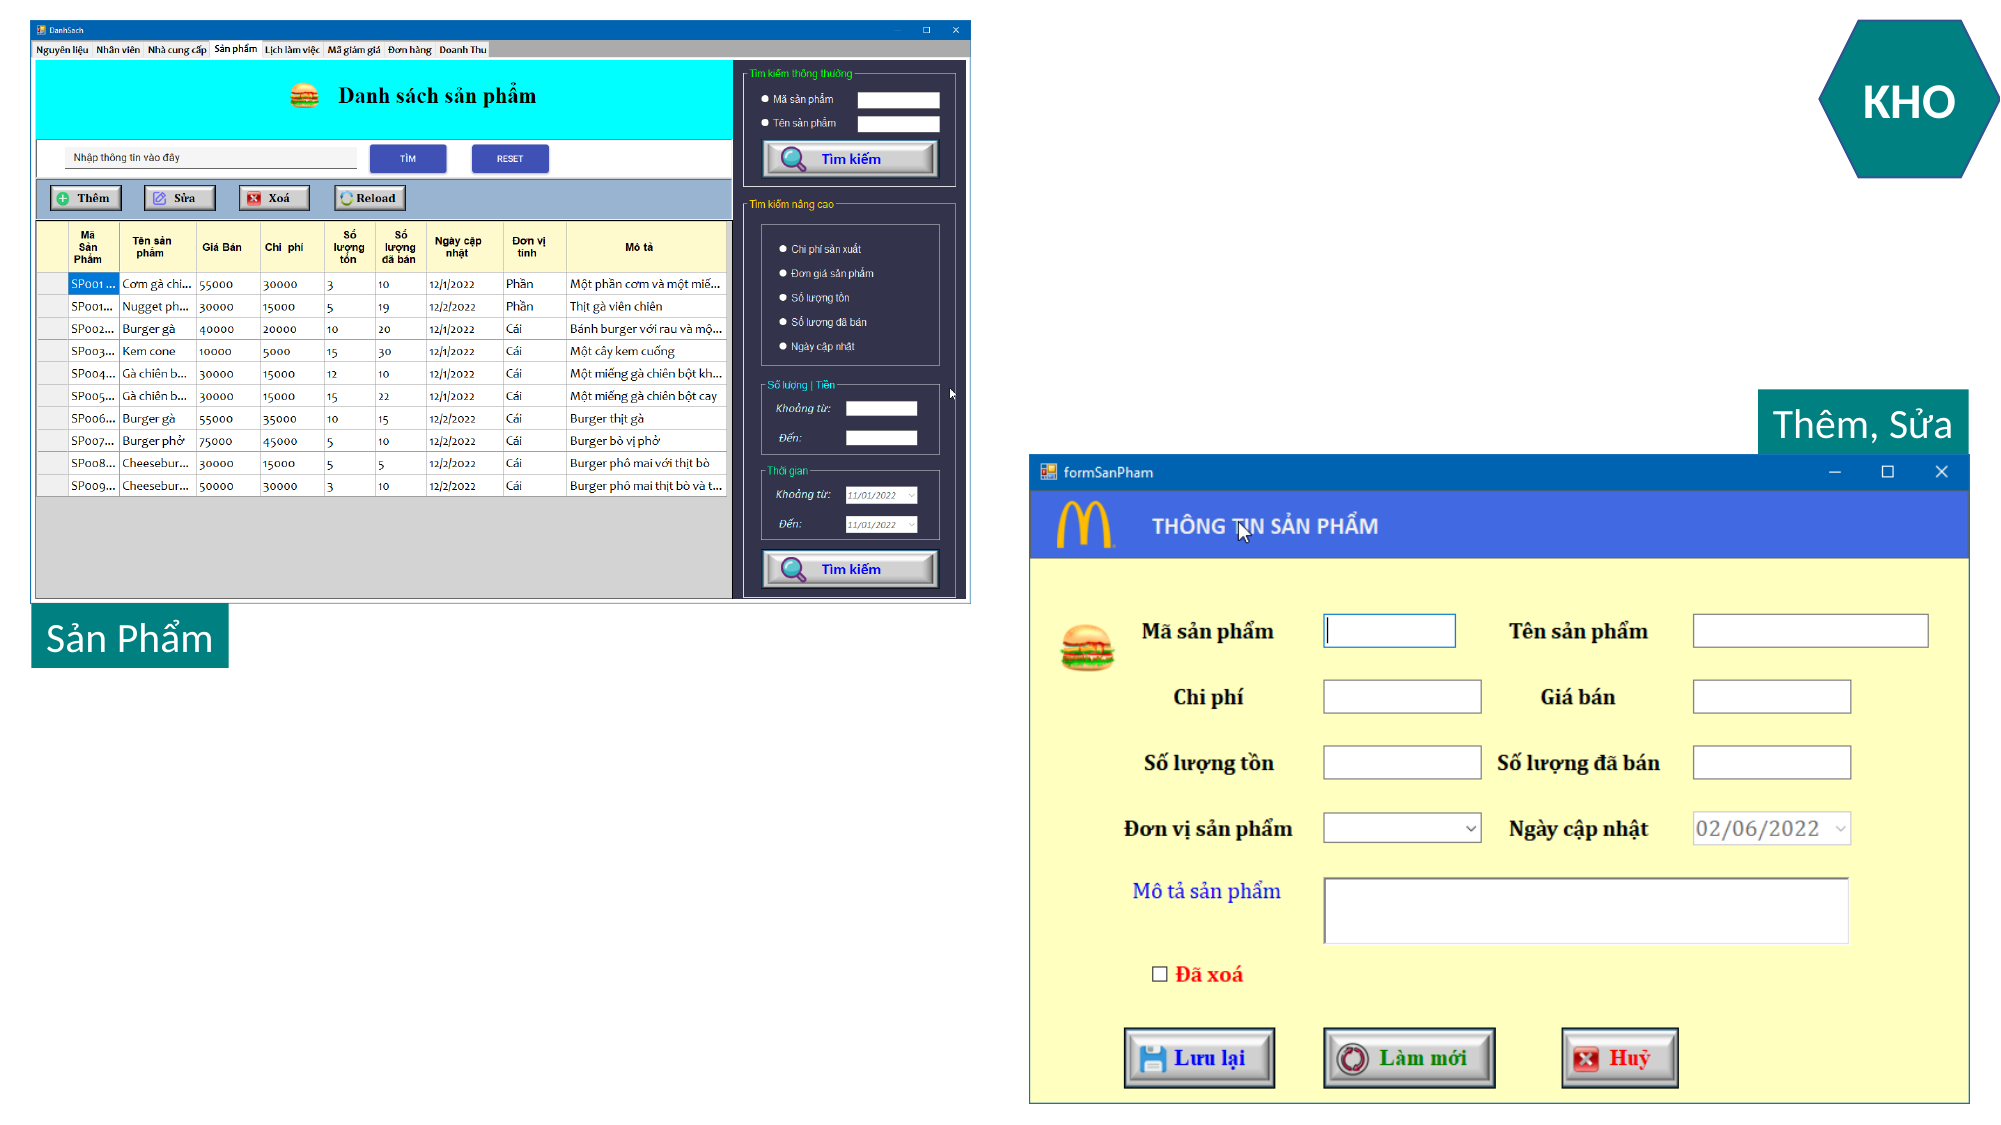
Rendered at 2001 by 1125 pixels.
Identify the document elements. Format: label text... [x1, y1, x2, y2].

text_box Sản Phẩm [31, 604, 229, 668]
text_box Thêm, Sửa [1758, 389, 1969, 454]
text_box KHO [1818, 19, 2000, 179]
picture [30, 20, 971, 604]
picture [1029, 454, 1970, 1104]
